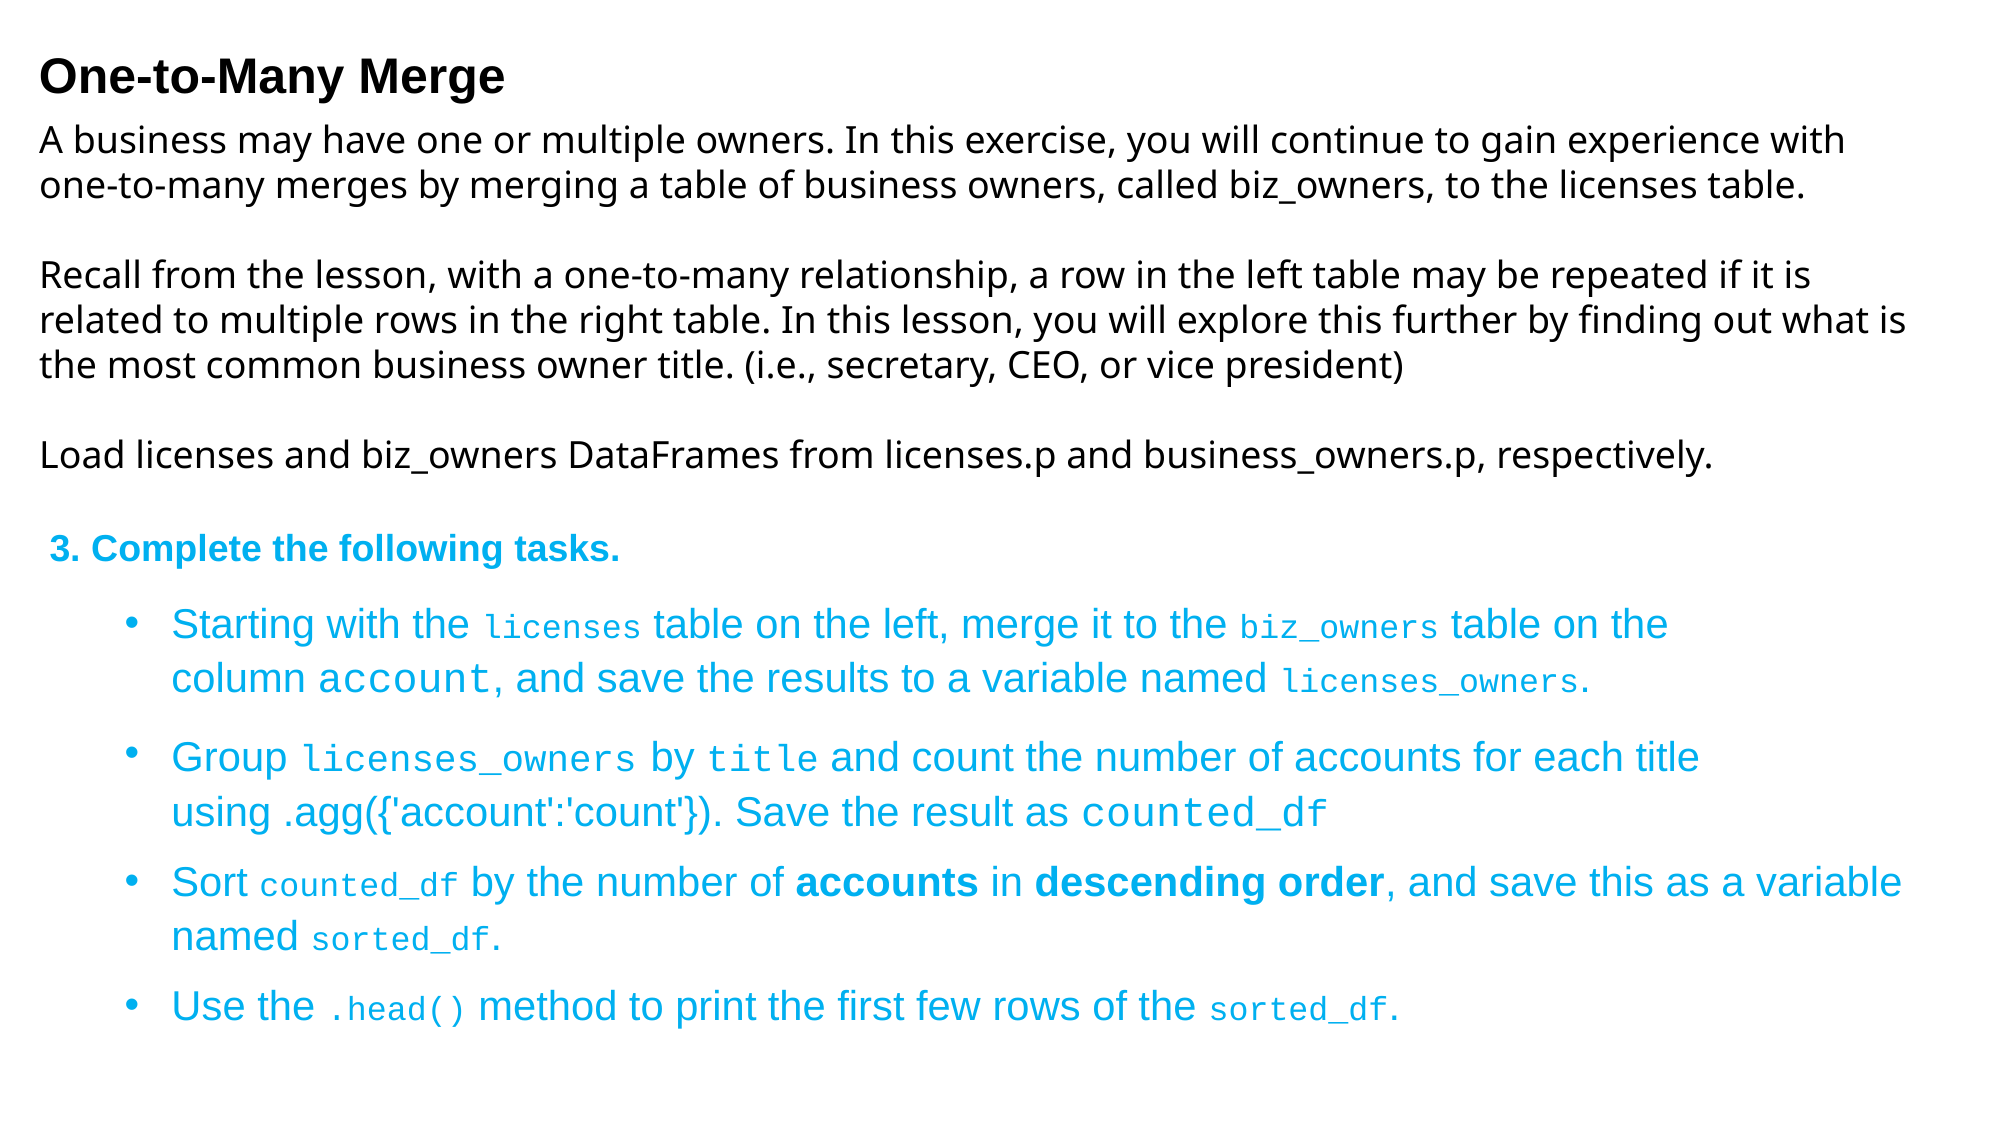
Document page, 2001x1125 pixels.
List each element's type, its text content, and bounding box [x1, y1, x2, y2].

text_box A business may have one or multiple owners. In this exercise, you will continue to gain experience with one-to-many merges by merging a table of business owners, called biz_owners, to the licenses table. Recall from the lesson, with a one-to-many relationship, a row in the left table may be repeated if it is related to multiple rows in the right table. In this lesson, you will explore this further by finding out what is the most common business owner title. (i.e., secretary, CEO, or vice president) Load licenses and biz_owners DataFrames from licenses.p and business_owners.p, respectively. [24, 108, 1949, 484]
text_box 3. Complete the following tasks. Starting with the licenses table on the left, merge it to the biz_owners table on the column account, and save the results to a variable named licenses_owners. Group licenses_owners by title and count the number of accounts for each title using .agg({'account':'count'}). Save the result as counted_df Sort counted_df by the number of accounts in descending order, and save this as a variable named sorted_df. Use the .head() method to print the first few rows of the sorted_df. [34, 516, 1949, 1037]
text_box One-to-Many Merge [24, 31, 1025, 108]
